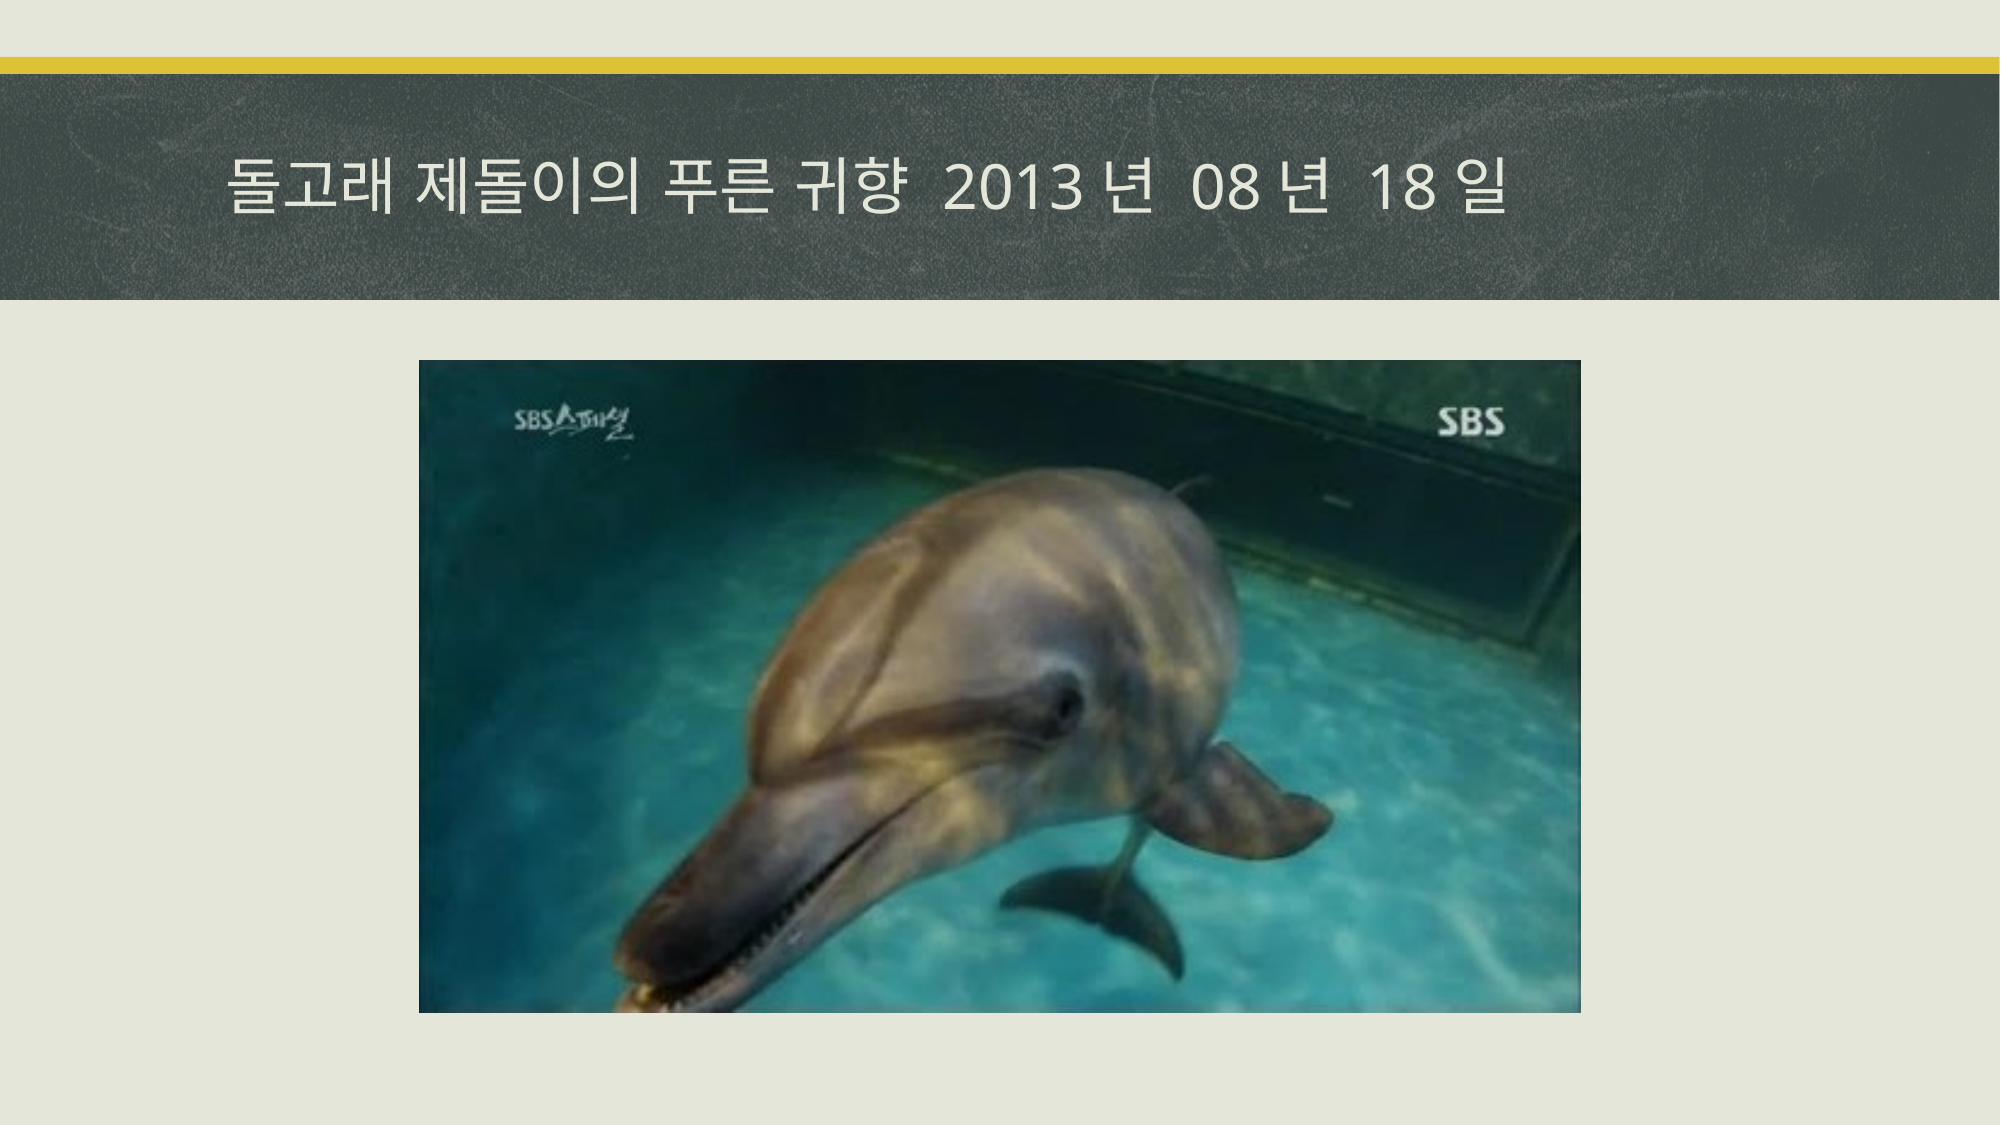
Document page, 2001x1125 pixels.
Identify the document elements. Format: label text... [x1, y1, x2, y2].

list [418, 359, 1581, 1014]
title 돌고래 제돌이의 푸른 귀향 2013년 08년 18일 [210, 76, 1790, 300]
picture [0, 74, 2000, 300]
